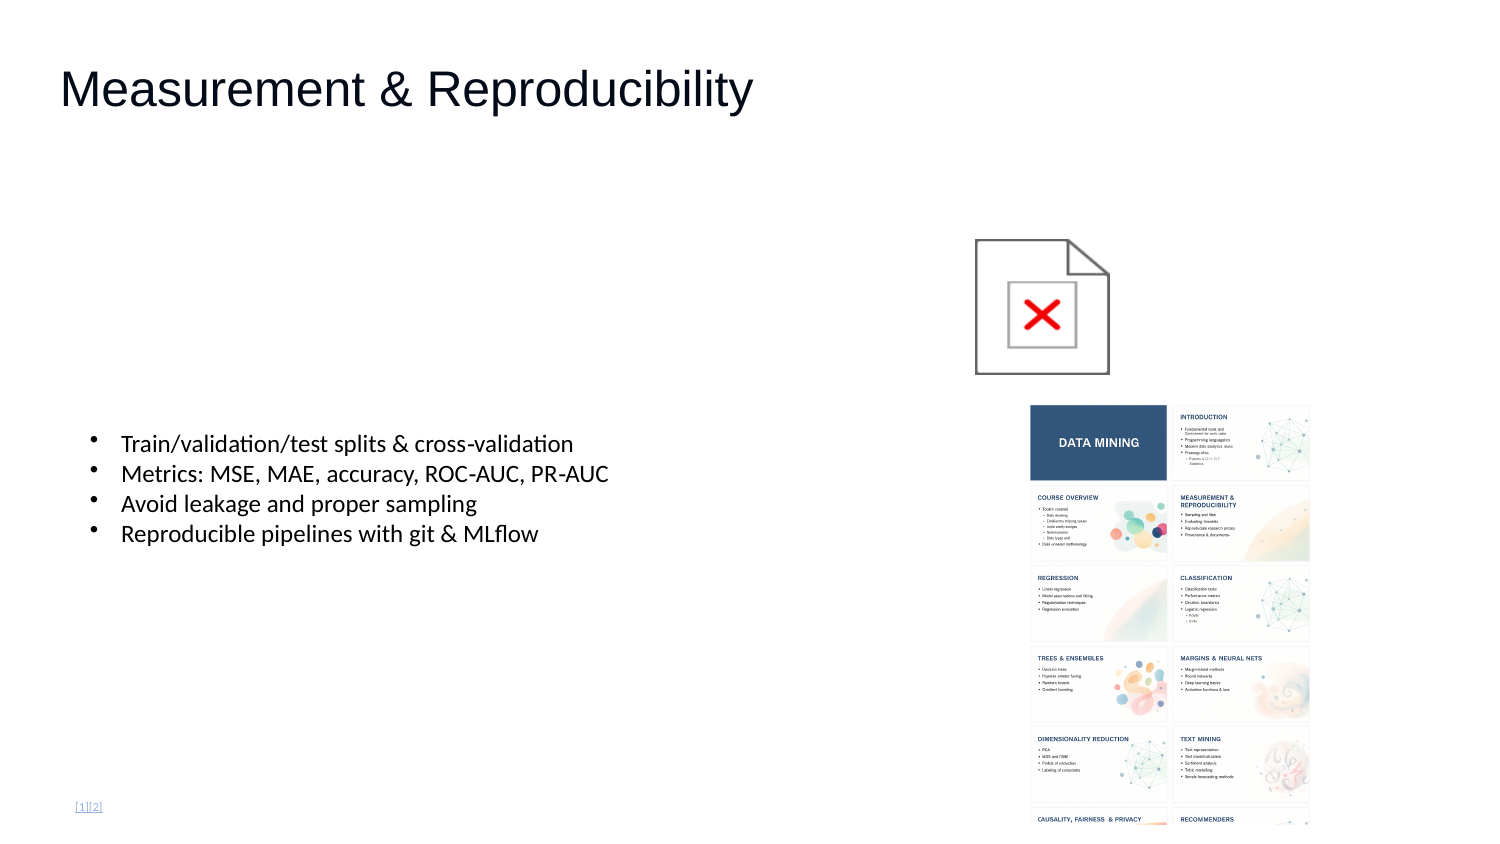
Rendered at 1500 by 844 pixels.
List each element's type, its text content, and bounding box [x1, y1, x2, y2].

picture [1029, 404, 1310, 825]
text_box [1][2] [74, 783, 1425, 829]
text_box Measurement & Reproducibility [44, 45, 1455, 128]
picture [974, 239, 1110, 375]
text_box Train/validation/test splits & cross‑validation Metrics: MSE, MAE, accuracy, ROC‑AUC, PR‑AUC Avoid leakage and proper sampling Reproducible pipelines with git & MLflow [74, 224, 855, 750]
